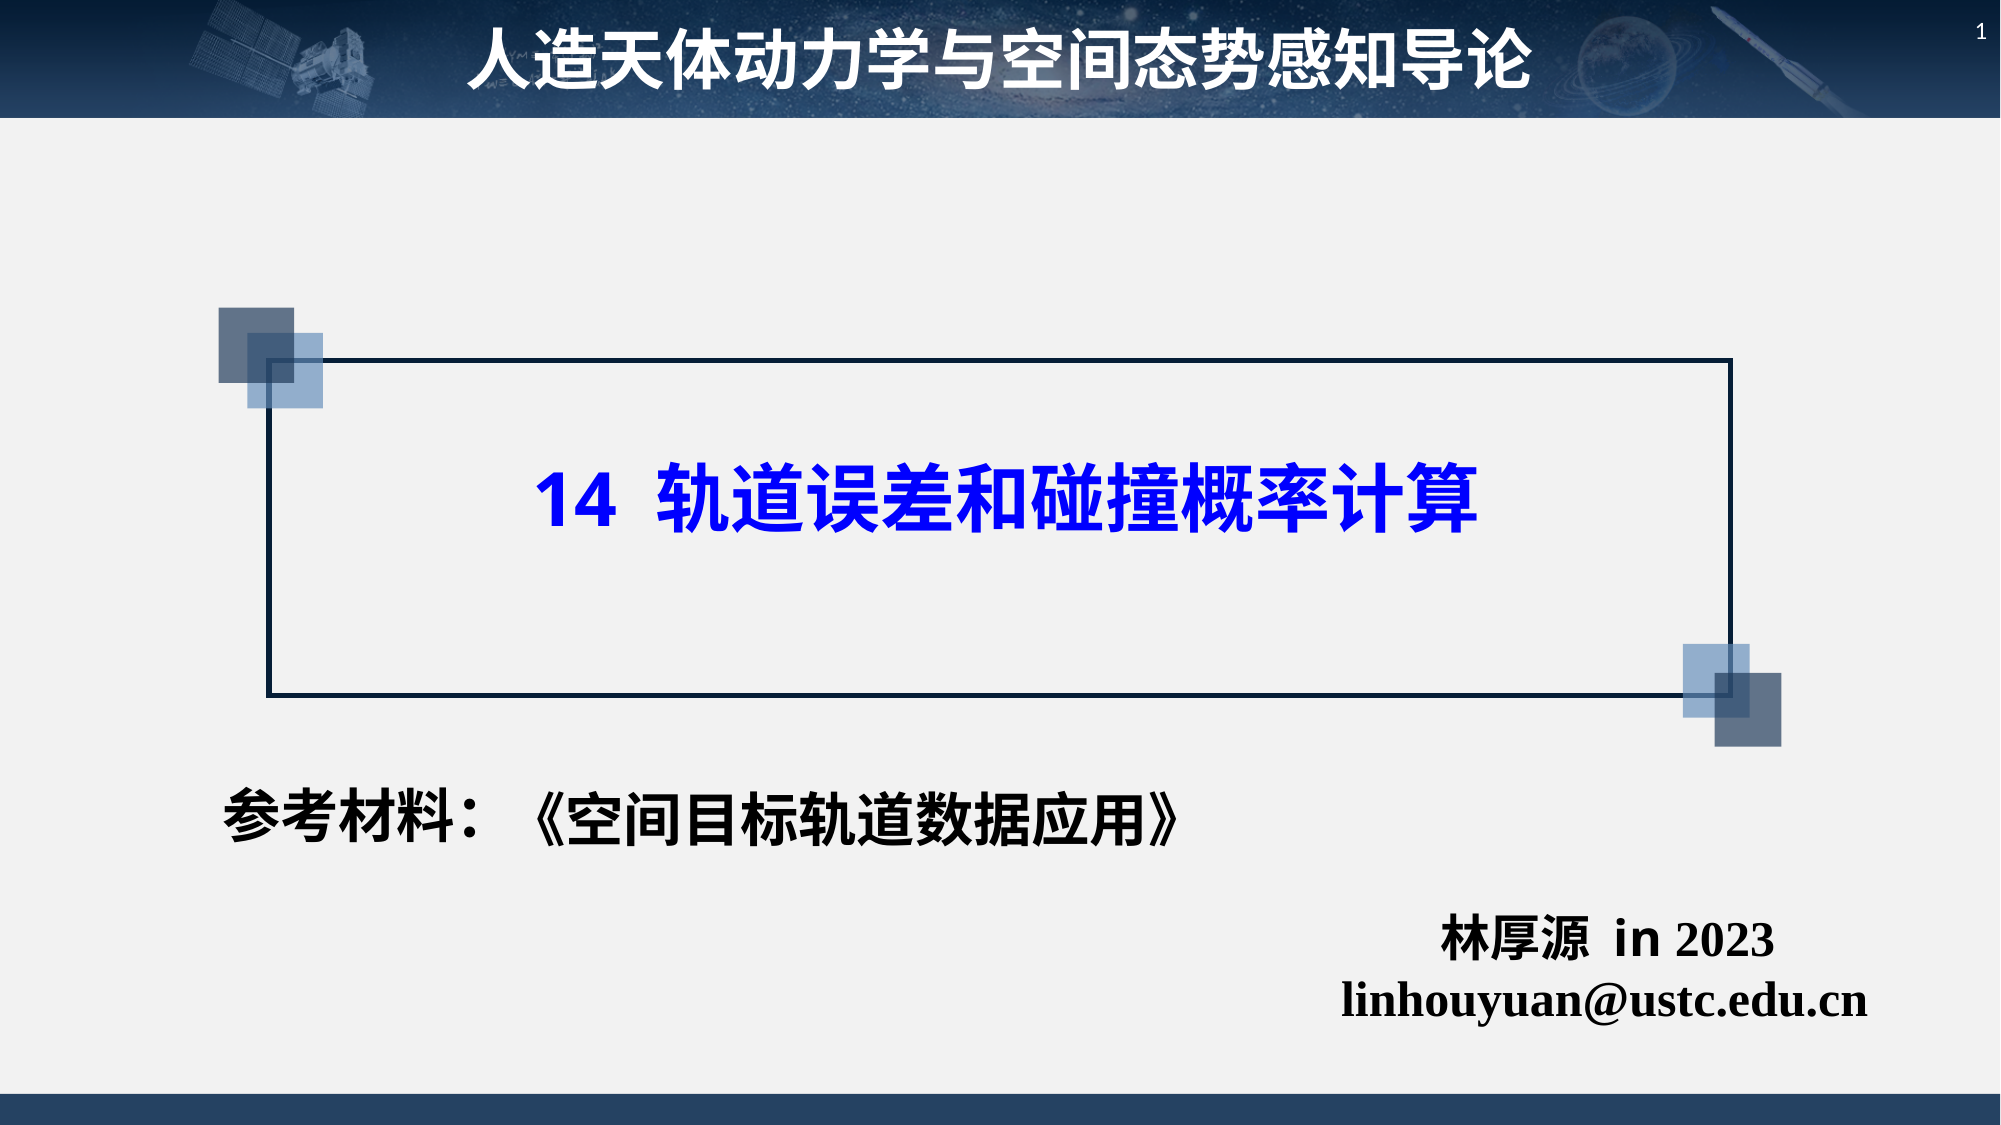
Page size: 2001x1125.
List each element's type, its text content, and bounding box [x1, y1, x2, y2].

text_box 林厚源 in 2023 linhouyuan@ustc.edu.cn [1326, 899, 1890, 1035]
picture [0, 0, 2001, 118]
text_box 《空间目标轨道数据应用》 [492, 747, 1507, 861]
text_box 人造天体动力学与空间态势感知导论 [0, 0, 2000, 117]
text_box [218, 307, 1782, 747]
text_box 参考材料： [168, 736, 492, 857]
